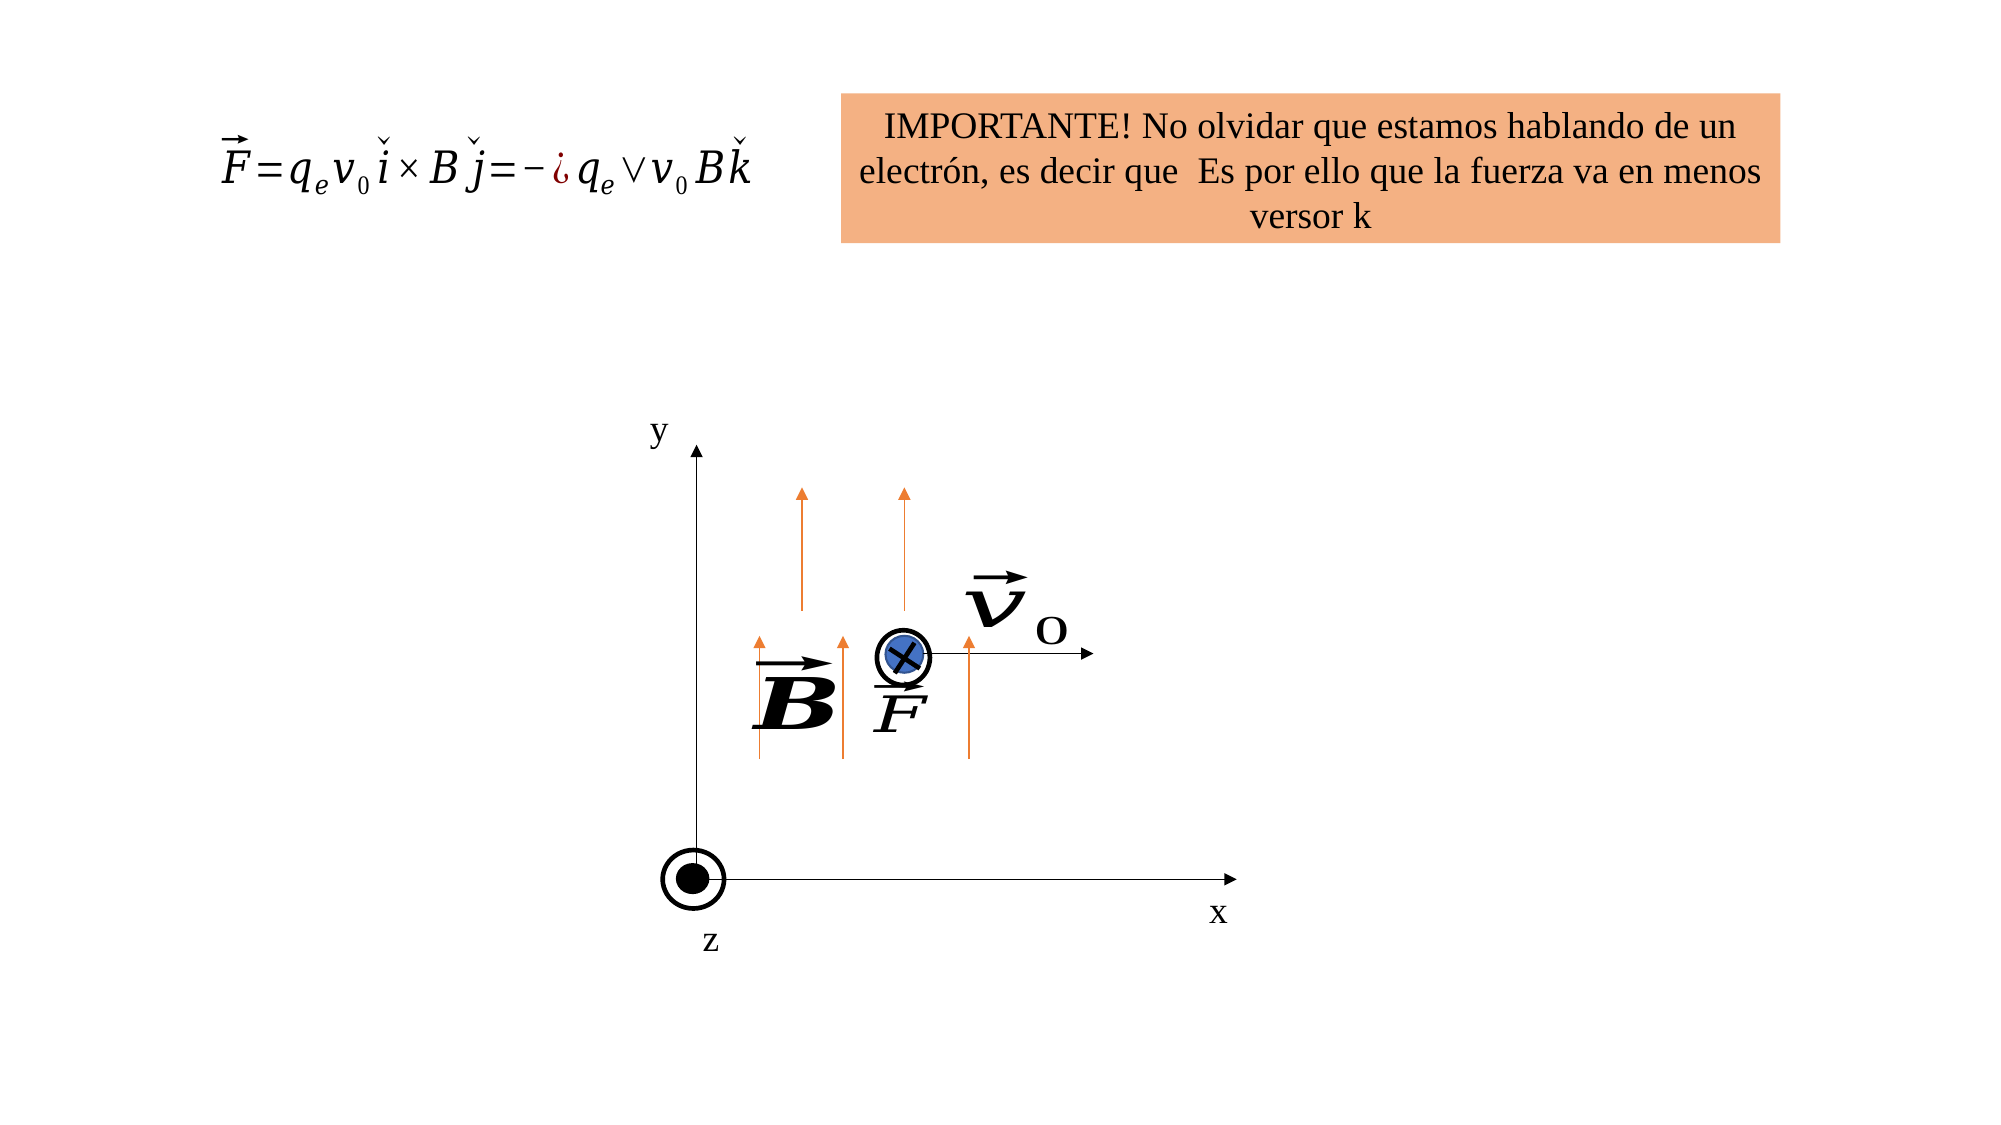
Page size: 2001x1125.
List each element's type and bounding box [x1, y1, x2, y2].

text_box [623, 396, 1255, 993]
text_box [876, 630, 930, 686]
